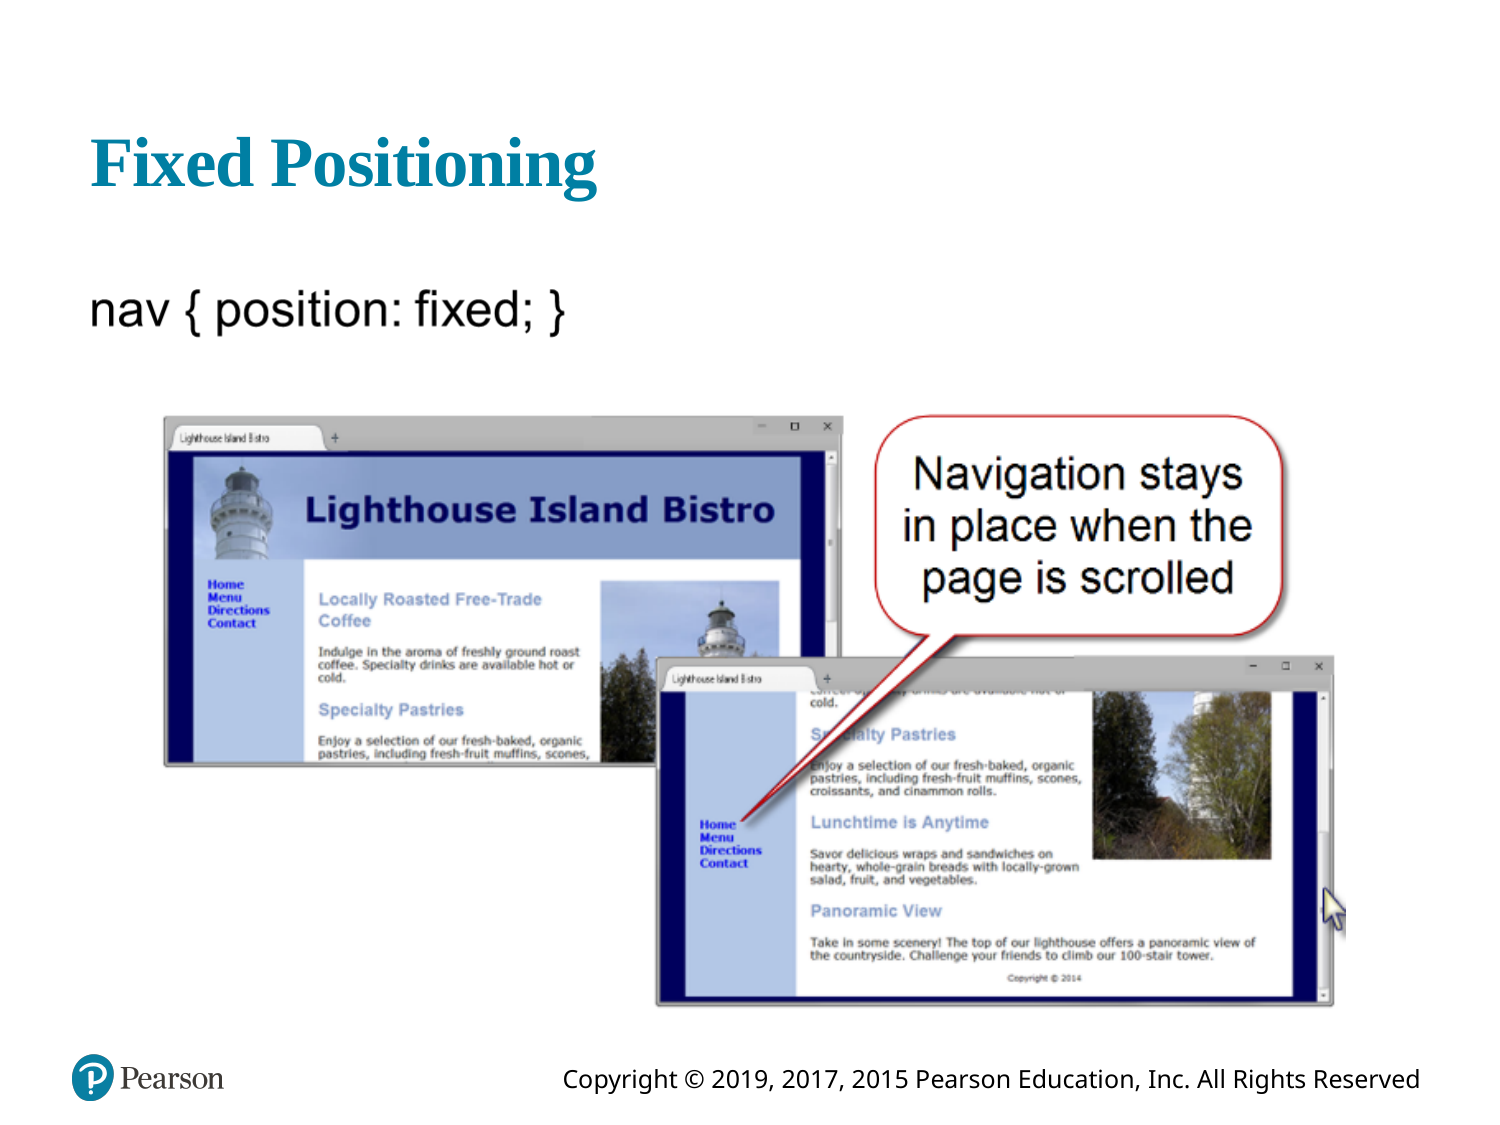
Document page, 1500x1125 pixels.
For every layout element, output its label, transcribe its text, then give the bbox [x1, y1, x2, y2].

picture [98, 1054, 224, 1101]
picture [153, 398, 1347, 1020]
picture [80, 1063, 106, 1088]
picture [72, 1054, 88, 1070]
picture [72, 1087, 83, 1101]
title Fixed Positioning [75, 0, 1425, 216]
picture [76, 262, 576, 352]
